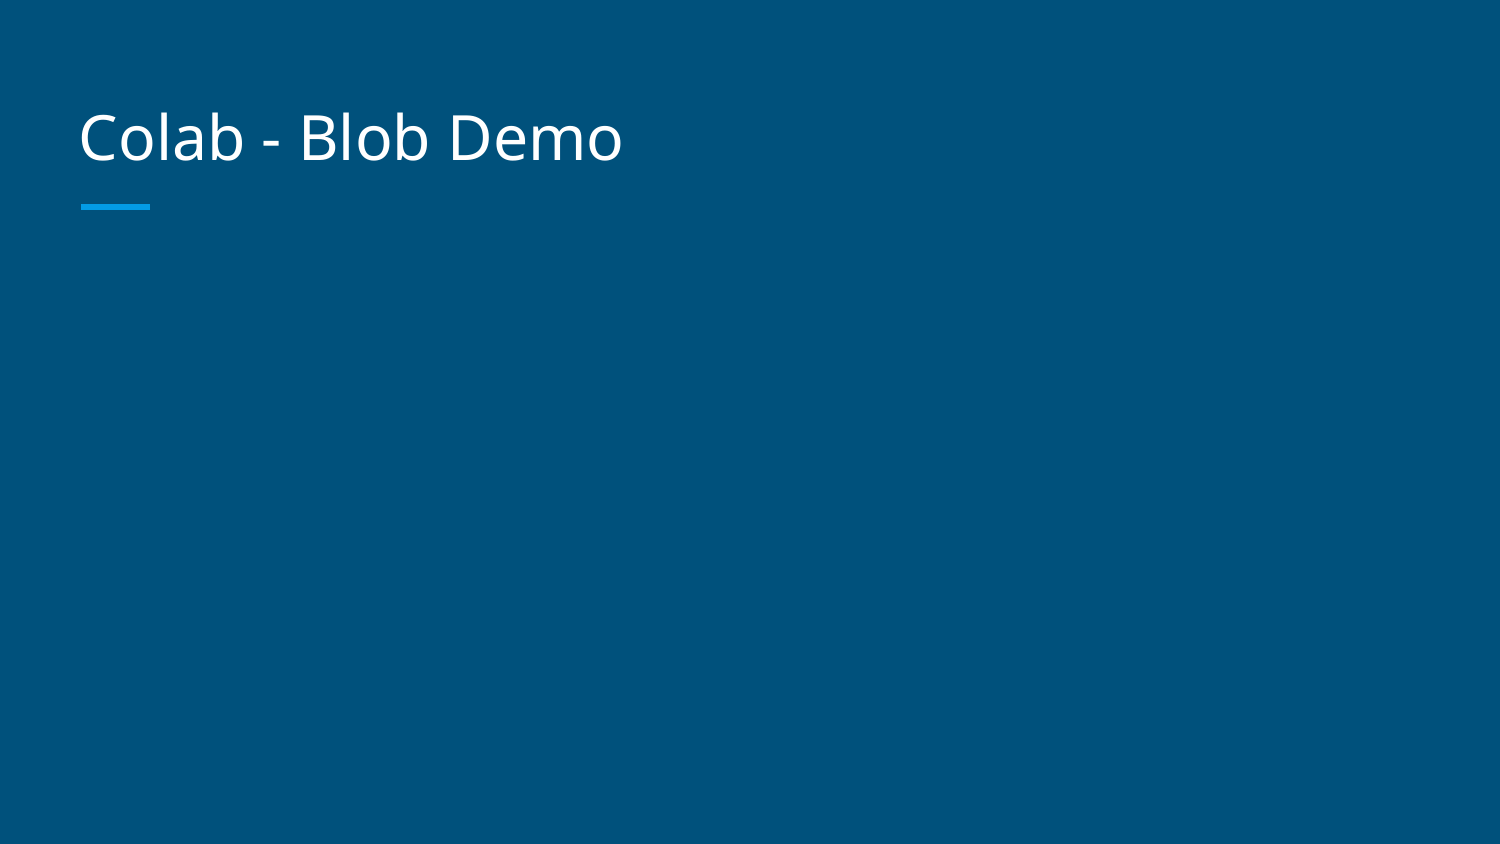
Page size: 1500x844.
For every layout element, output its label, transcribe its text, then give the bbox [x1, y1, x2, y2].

title Colab - Blob Demo [63, 75, 1437, 188]
